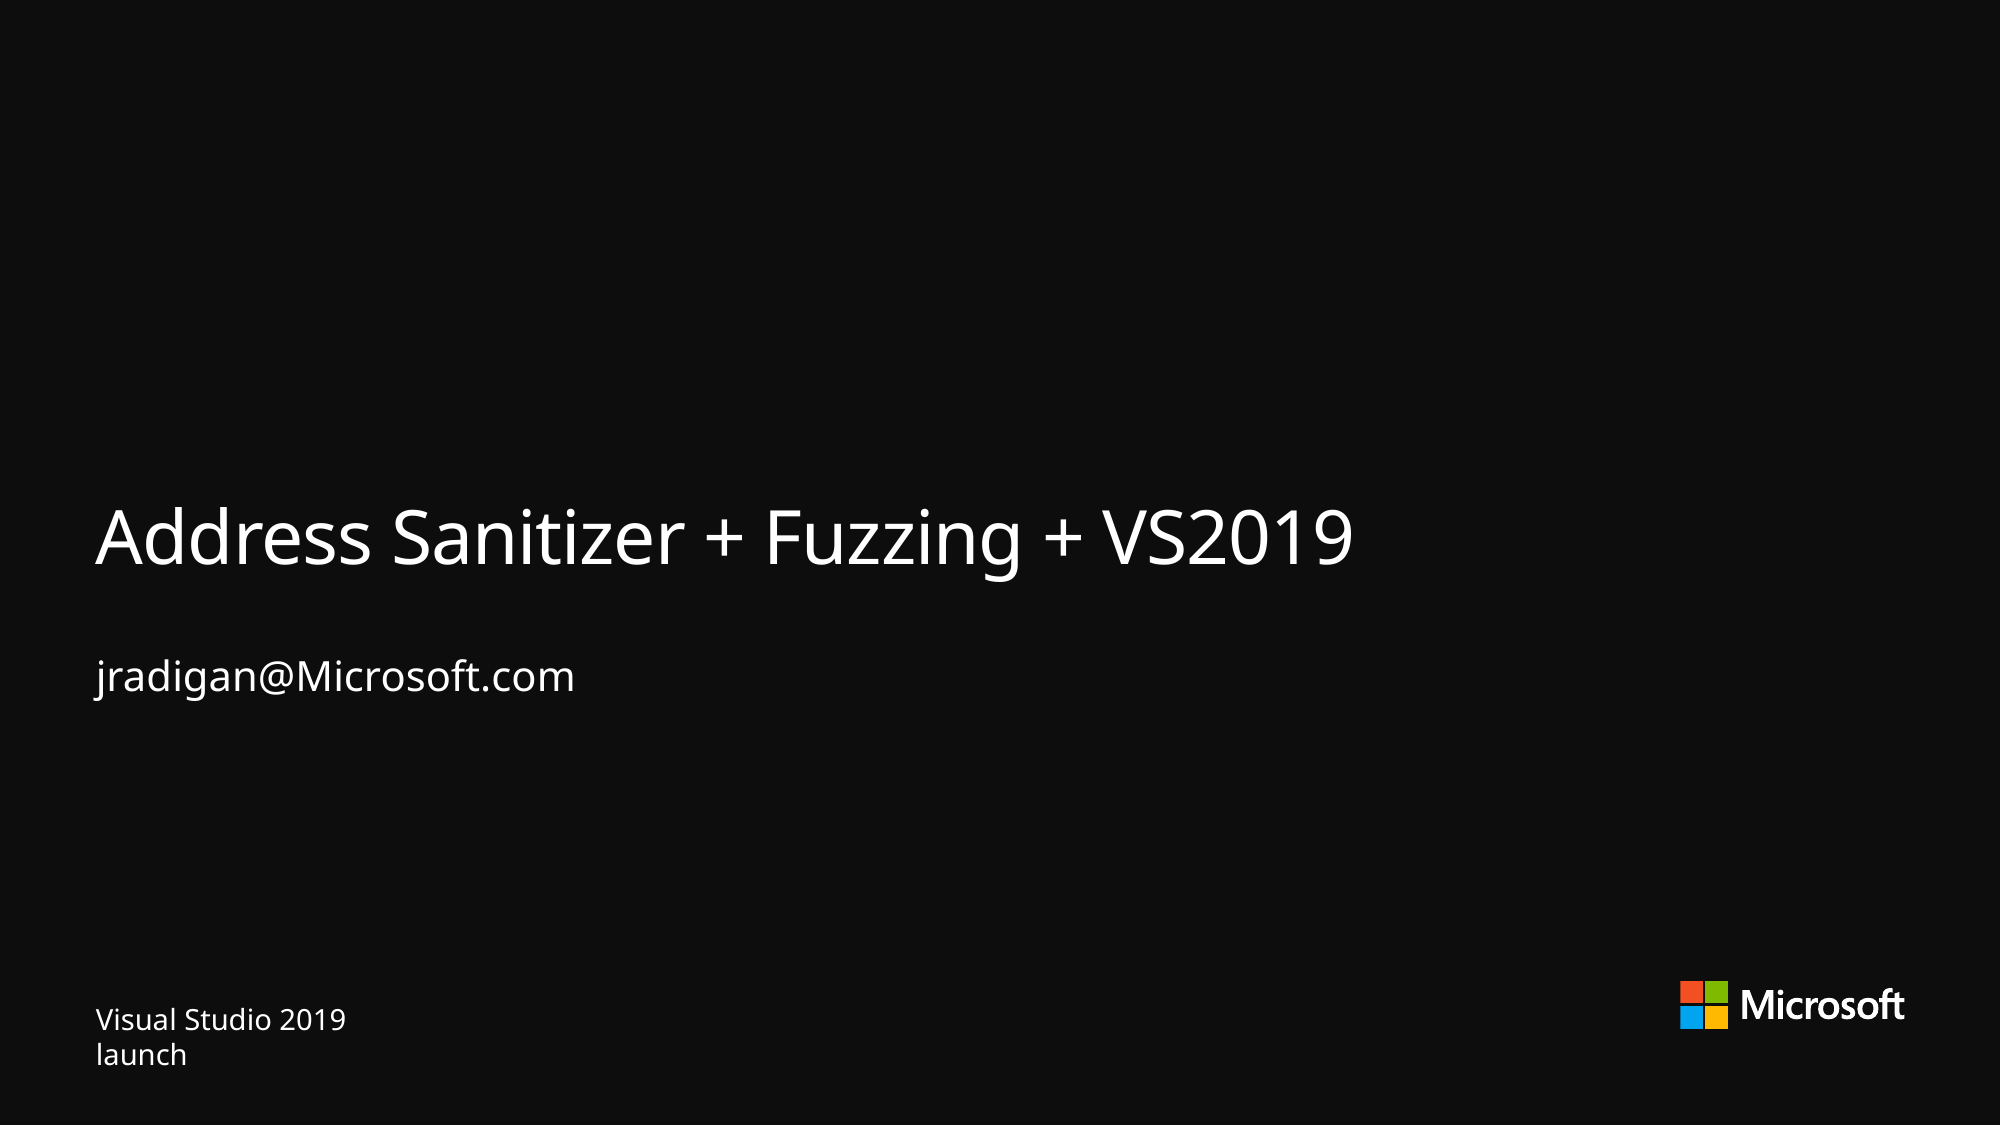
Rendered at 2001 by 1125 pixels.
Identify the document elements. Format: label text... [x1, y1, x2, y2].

title Address Sanitizer + Fuzzing + VS2019 [95, 488, 1596, 580]
list jradigan@Microsoft.com [95, 650, 1596, 701]
